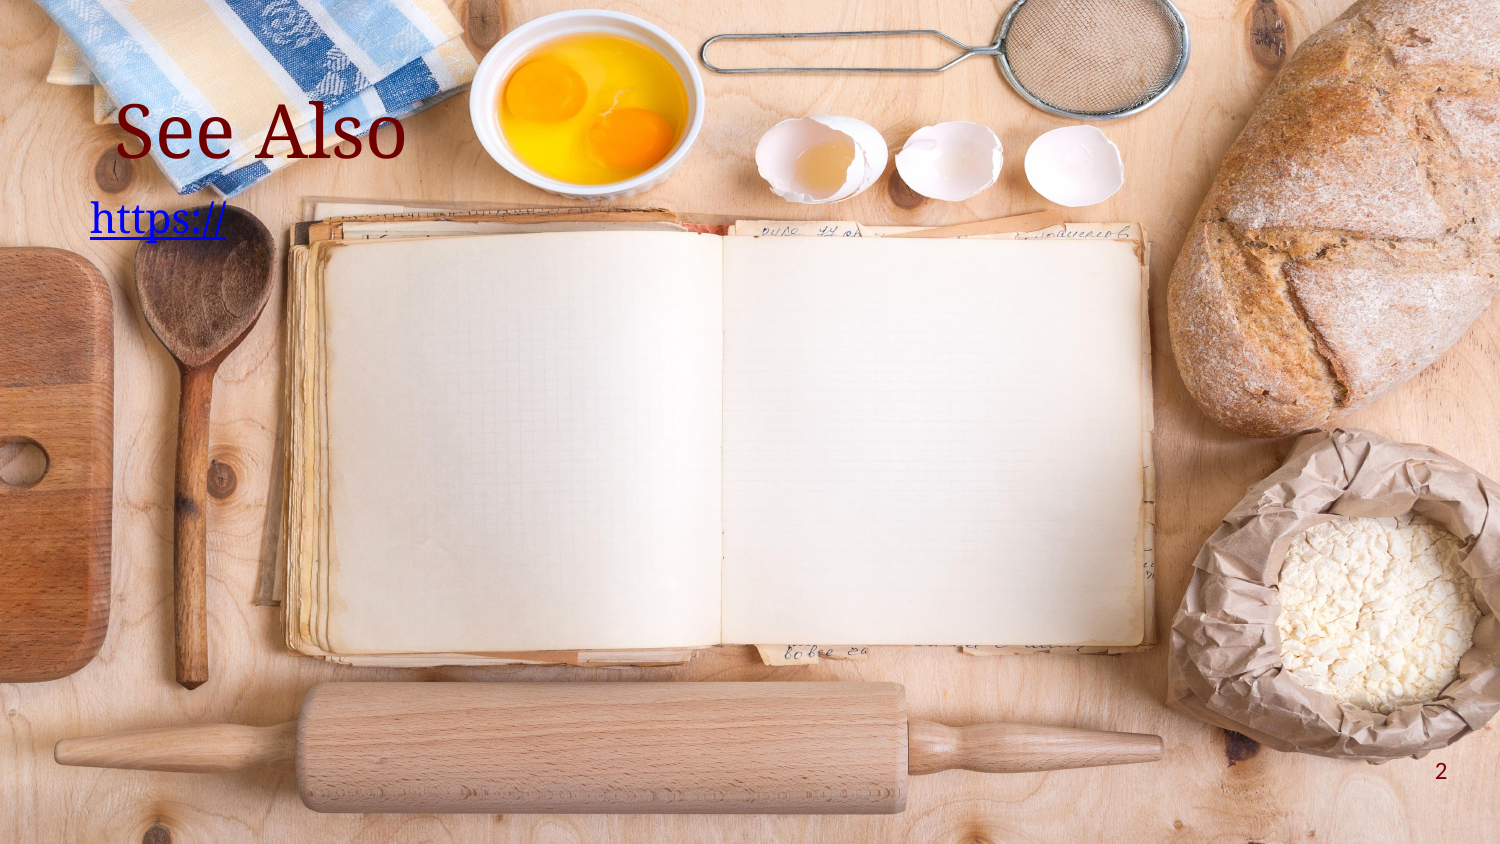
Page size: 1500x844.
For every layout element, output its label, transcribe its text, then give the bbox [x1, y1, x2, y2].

list https:// [75, 184, 1475, 810]
slide_number 2 [1362, 746, 1463, 792]
picture [0, 0, 1500, 844]
title See Also [99, 71, 1313, 184]
text_box [769, 346, 1445, 710]
